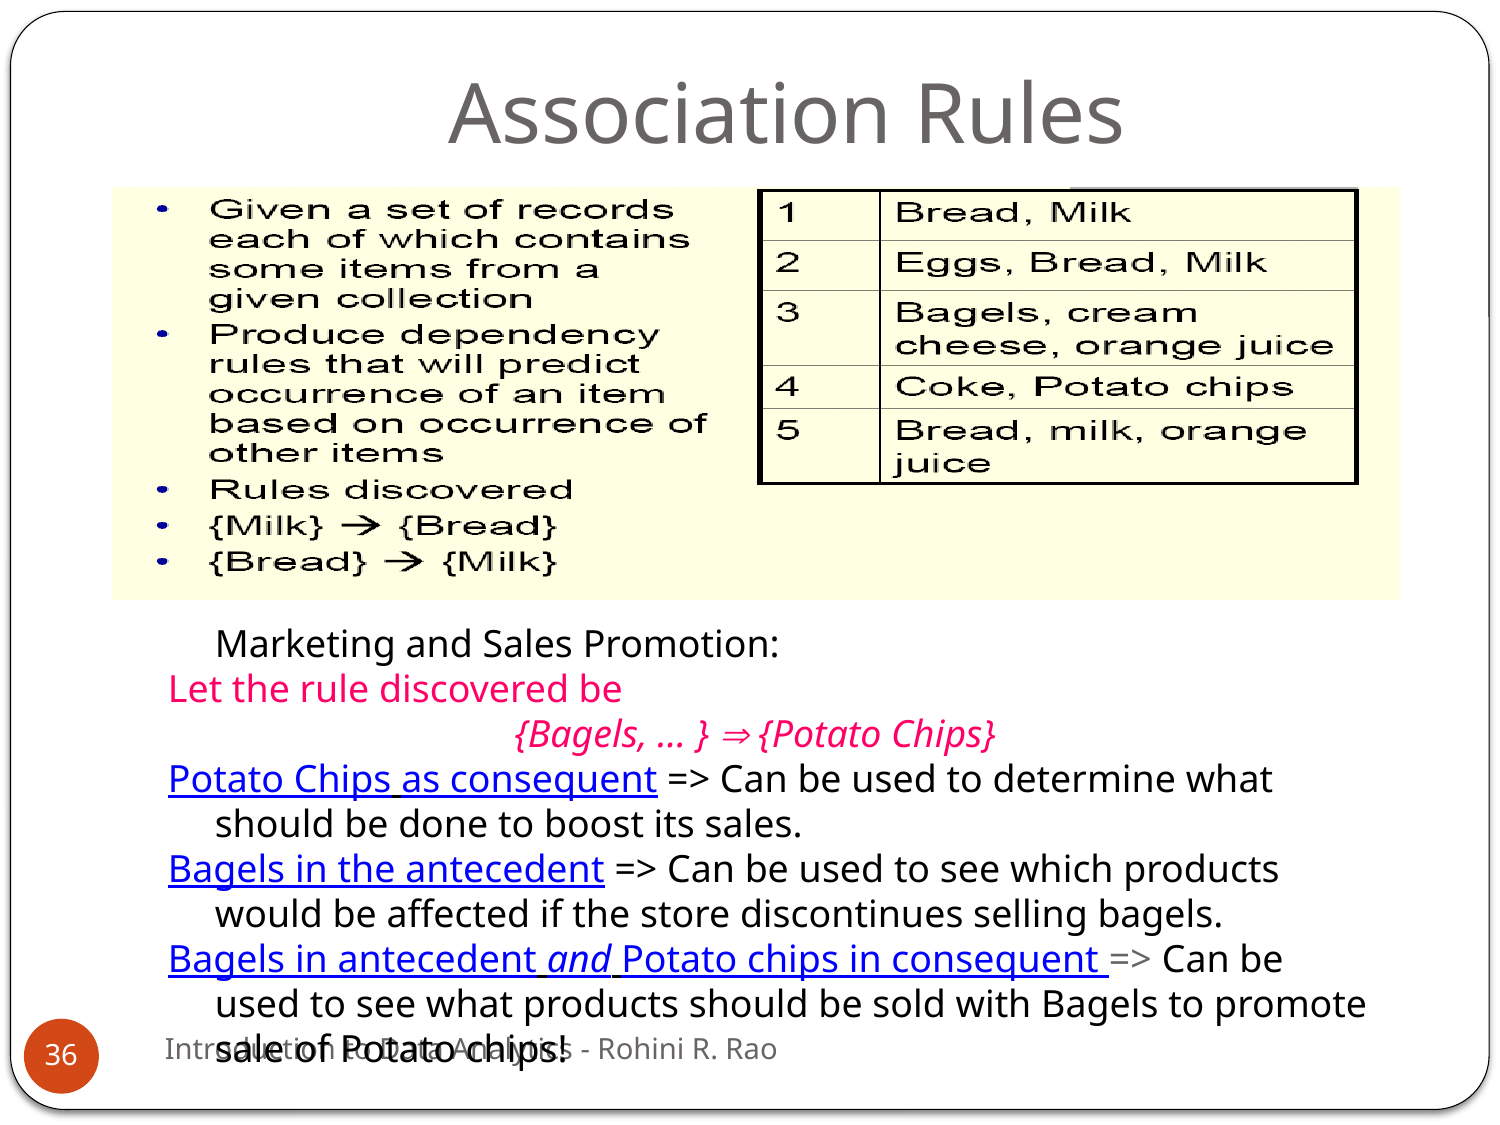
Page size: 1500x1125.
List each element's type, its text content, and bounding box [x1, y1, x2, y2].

slide_number 36 [23, 1018, 99, 1094]
title Association Rules [150, 45, 1425, 175]
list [111, 187, 1401, 601]
text_box Marketing and Sales Promotion: Let the rule discovered be {Bagels, … }  {Potato Chips} Potato Chips as consequent => Can be used to determine what should be done to boost its sales. Bagels in the antecedent => Can be used to see which products would be affected if the store discontinues selling bagels. Bagels in antecedent and Potato chips in consequent => Can be used to see what products should be sold with Bagels to promote sale of Potato chips! [124, 612, 1388, 1078]
footer Introduction to Data Analytics - Rohini R. Rao [150, 1012, 800, 1088]
